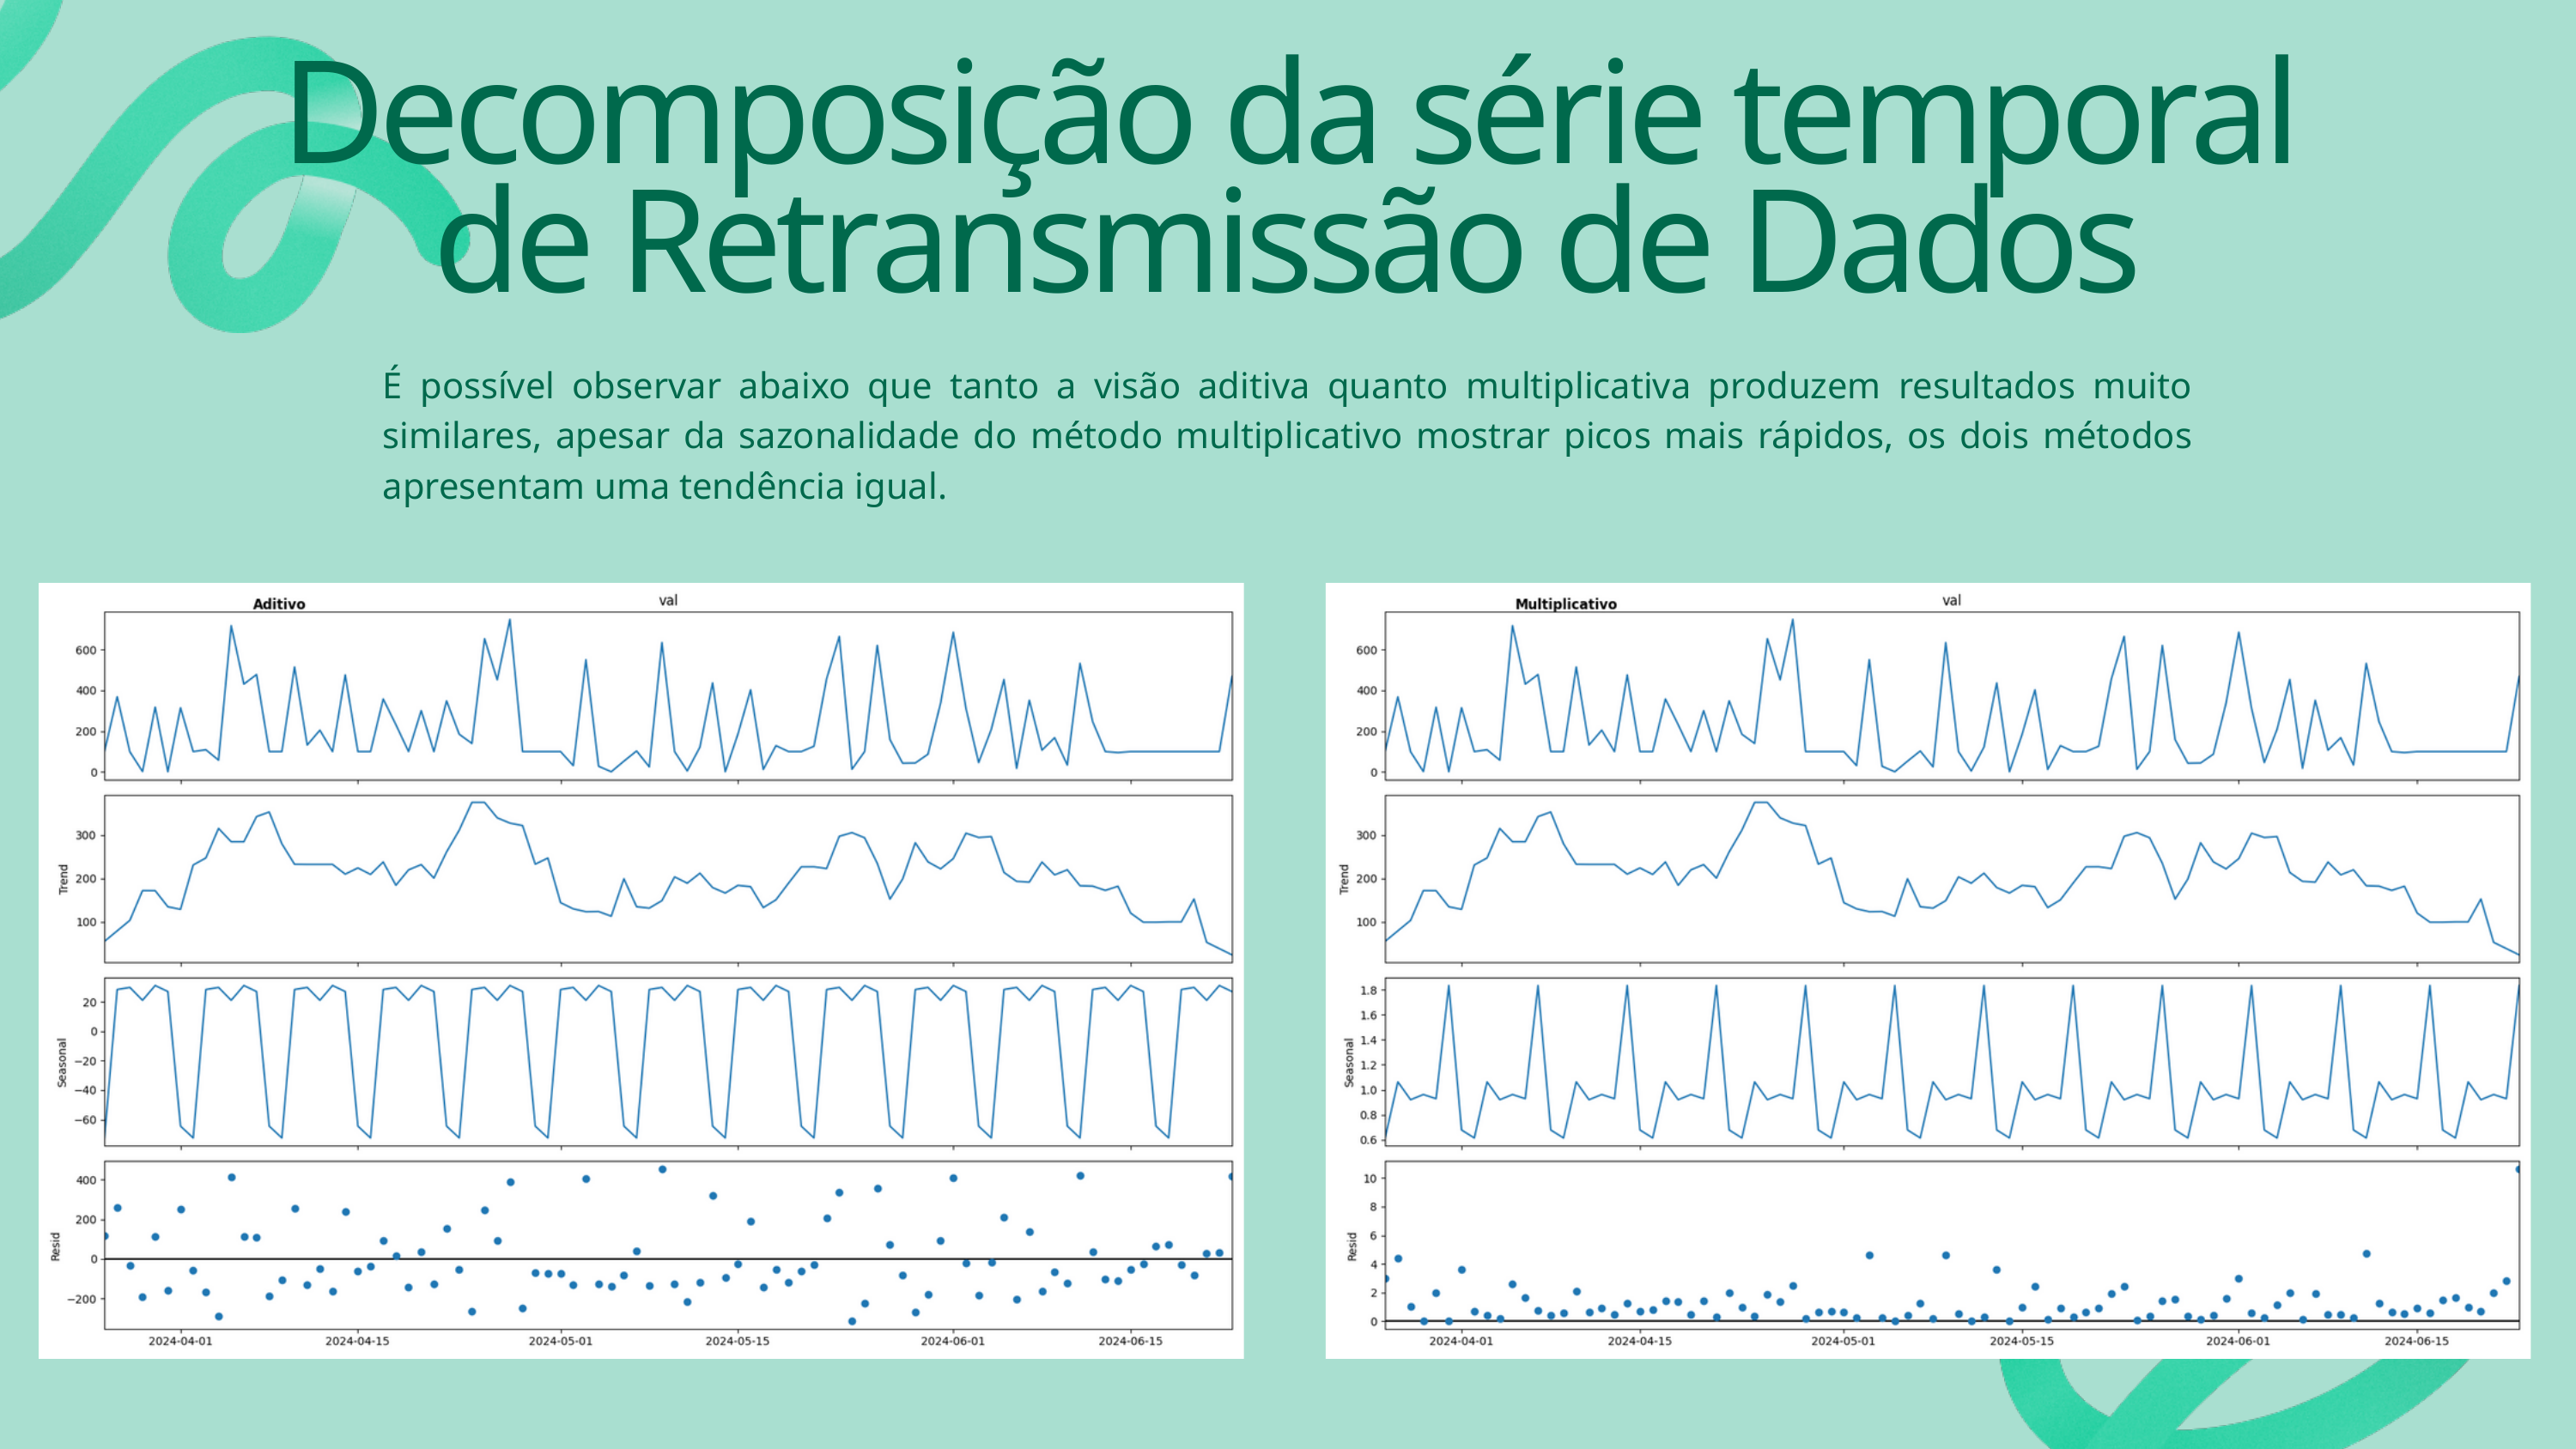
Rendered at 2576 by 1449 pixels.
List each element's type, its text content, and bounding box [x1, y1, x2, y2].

text_box [39, 583, 1244, 1359]
text_box Decomposição da série temporal de Retransmissão de Dados [214, 63, 2362, 321]
text_box É possível observar abaixo que tanto a visão aditiva quanto multiplicativa produzem resultados muito similares, apesar da sazonalidade do método multiplicativo mostrar picos mais rápidos, os dois métodos apresentam uma tendência igual. [382, 355, 2194, 506]
text_box [1892, 1138, 2576, 1449]
text_box [1325, 583, 2531, 1359]
text_box [0, 0, 474, 333]
